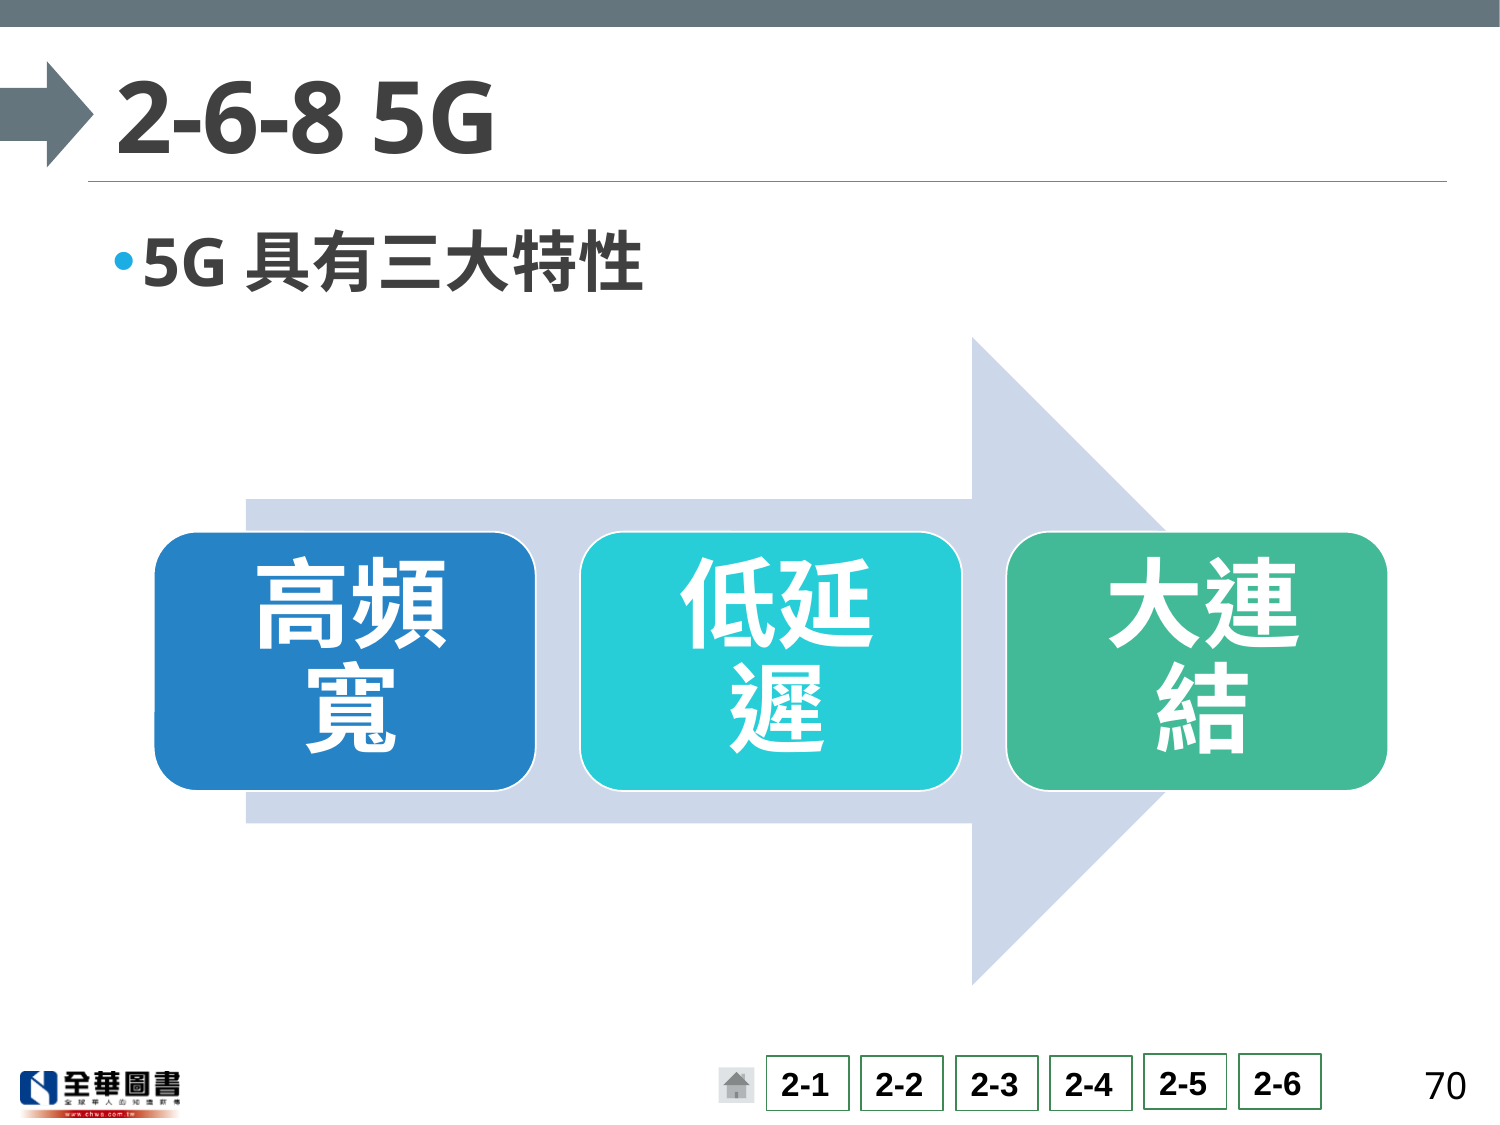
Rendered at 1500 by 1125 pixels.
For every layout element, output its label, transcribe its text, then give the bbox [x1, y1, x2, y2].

title 2-6-8 5G [100, 47, 1447, 182]
picture [20, 1071, 180, 1118]
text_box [152, 336, 1390, 986]
list 5G具有三大特性 [112, 212, 1373, 1024]
slide_number 70 [1320, 1057, 1483, 1118]
